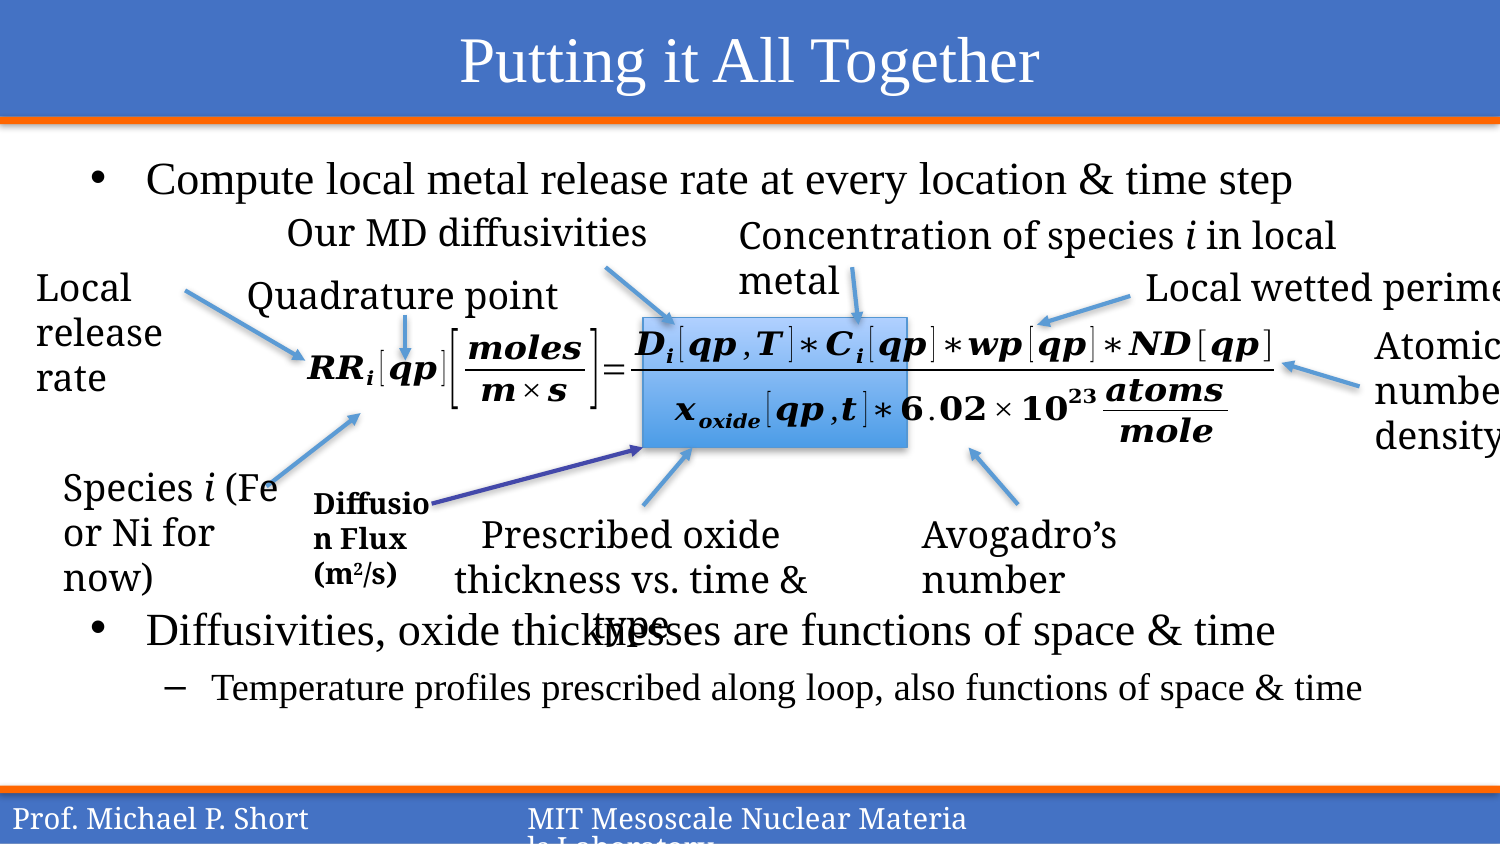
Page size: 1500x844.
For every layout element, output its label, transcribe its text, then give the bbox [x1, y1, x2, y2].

text_box Atomic number density [1359, 317, 1500, 465]
title Putting it All Together [75, 9, 1425, 104]
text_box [1036, 295, 1131, 325]
list Compute local metal release rate at every location & time step Diffusivities, oxide thicknesses are functions of space & time Temperature profiles prescribed along loop, also functions of space & time [75, 141, 1425, 478]
text_box Our MD diffusivities [106, 201, 663, 261]
text_box [642, 371, 908, 448]
text_box Concentration of species i in local metal [723, 204, 1360, 309]
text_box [968, 447, 1019, 505]
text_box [184, 290, 306, 361]
text_box Local release rate [21, 256, 217, 407]
list Compute local metal release rate at every location & time step Diffusivities, oxide thicknesses are functions of space & time Temperature profiles prescribed along loop, also functions of space & time [75, 309, 1425, 754]
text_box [646, 447, 693, 507]
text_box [266, 412, 361, 487]
text_box Avogadro’s number [906, 503, 1261, 609]
slide_number Prof. Michael P. Short [0, 793, 348, 839]
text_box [1281, 362, 1360, 387]
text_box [605, 266, 676, 325]
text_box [851, 266, 859, 325]
text_box [642, 317, 908, 369]
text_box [431, 447, 644, 504]
text_box Diffusion Flux (m2/s) [298, 478, 451, 598]
text_box Species i (Fe or Ni for now) [48, 456, 294, 607]
text_box Prescribed oxide thickness vs. time & type [431, 503, 831, 654]
footer MIT Mesoscale Nuclear Materials Laboratory [512, 793, 988, 839]
text_box Quadrature point [215, 264, 591, 325]
text_box Local wetted perimeter [1135, 256, 1500, 317]
